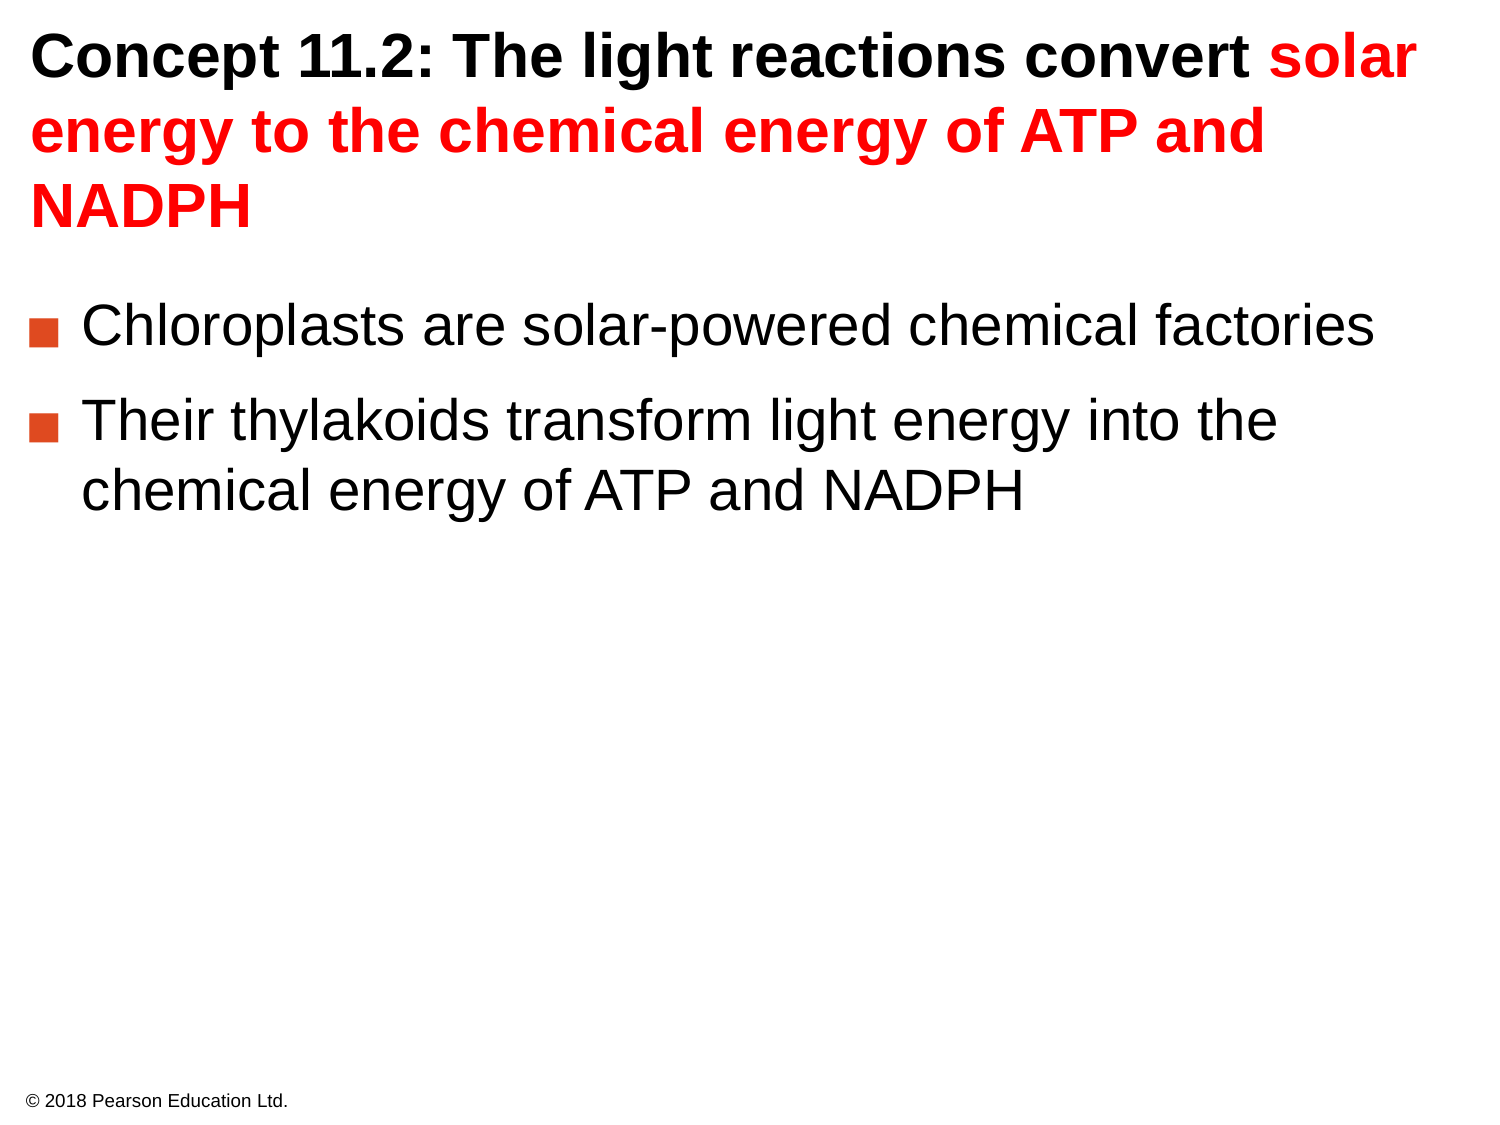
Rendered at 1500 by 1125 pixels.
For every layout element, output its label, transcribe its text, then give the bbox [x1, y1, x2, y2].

title Concept 11.2: The light reactions convert solar energy to the chemical energy of ATP and NADPH [0, 0, 1500, 258]
footer © 2018 Pearson Education Ltd. [10, 1080, 518, 1119]
list Chloroplasts are solar-powered chemical factories Their thylakoids transform light energy into the chemical energy of ATP and NADPH [24, 287, 1475, 1065]
